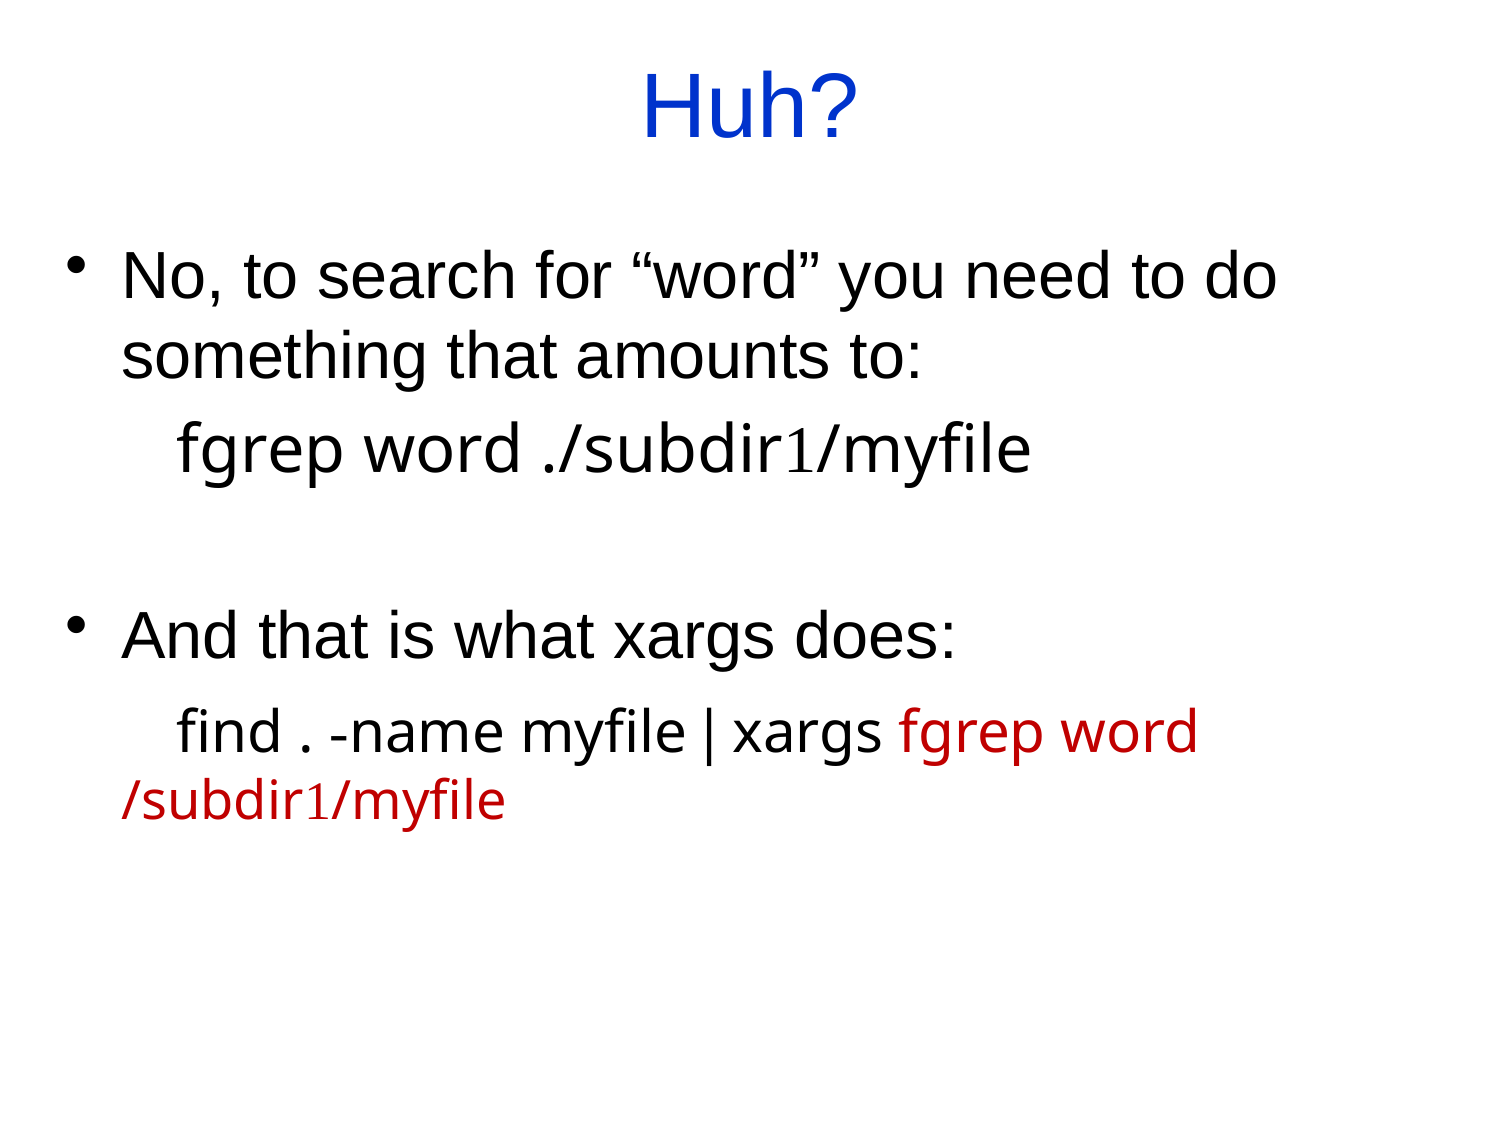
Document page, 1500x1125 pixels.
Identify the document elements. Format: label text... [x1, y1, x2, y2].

title Huh? [74, 7, 1426, 196]
list No, to search for “word” you need to do something that amounts to: fgrep word ./subdir1/myfile And that is what xargs does: find . -name myfile | xargs fgrep word /subdir1/myfile [49, 224, 1500, 968]
